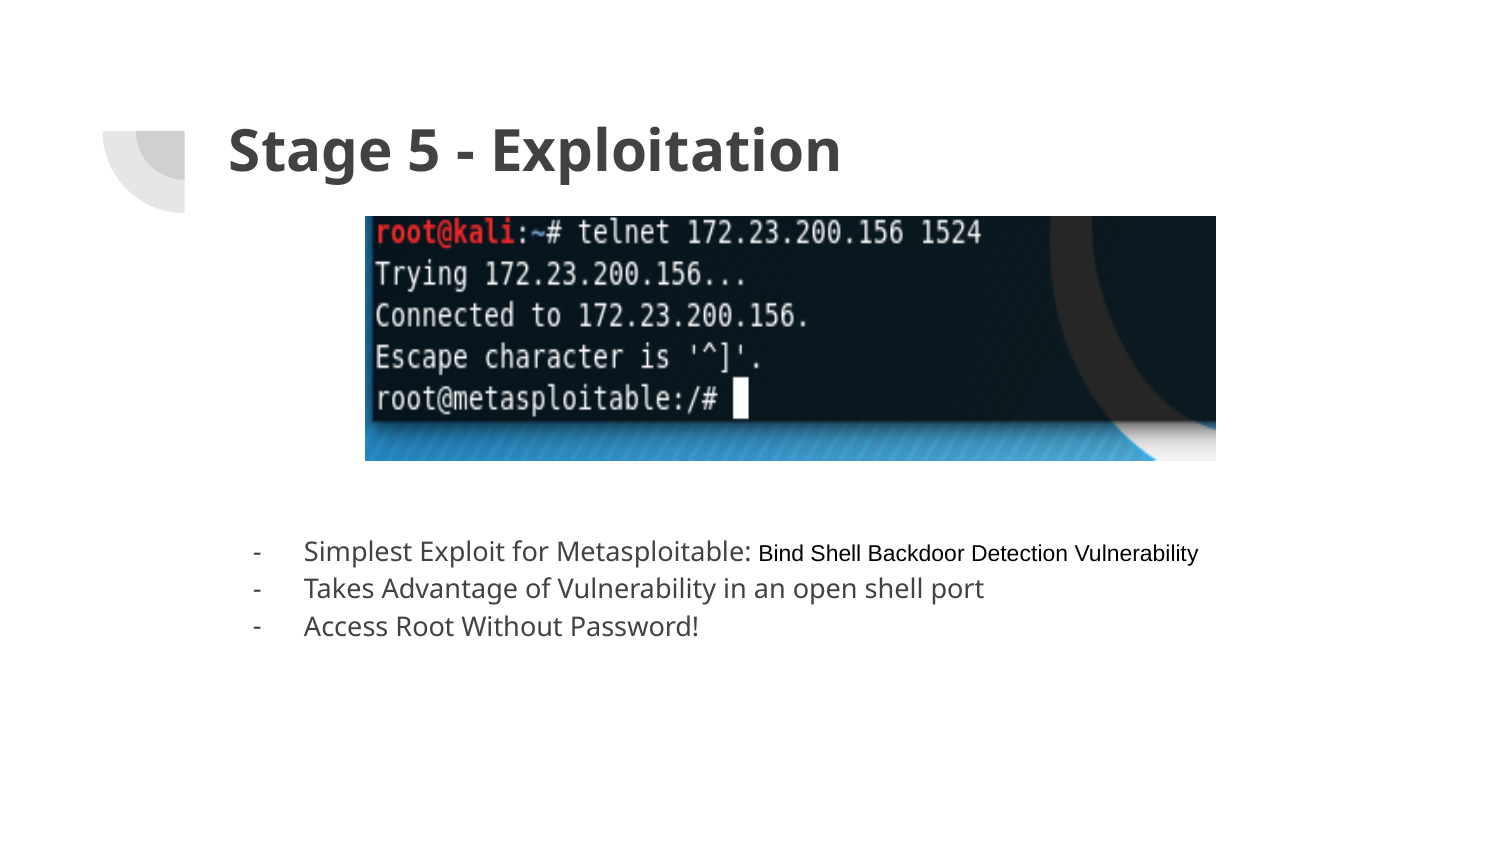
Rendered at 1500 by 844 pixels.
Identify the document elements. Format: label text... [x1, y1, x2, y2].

picture [364, 216, 1217, 461]
title Stage 5 - Exploitation [213, 98, 1368, 263]
list Simplest Exploit for Metasploitable: ﻿Bind Shell Backdoor Detection Vulnerability Takes Advantage of Vulnerability in an open shell port Access Root Without Password! [213, 448, 1368, 844]
